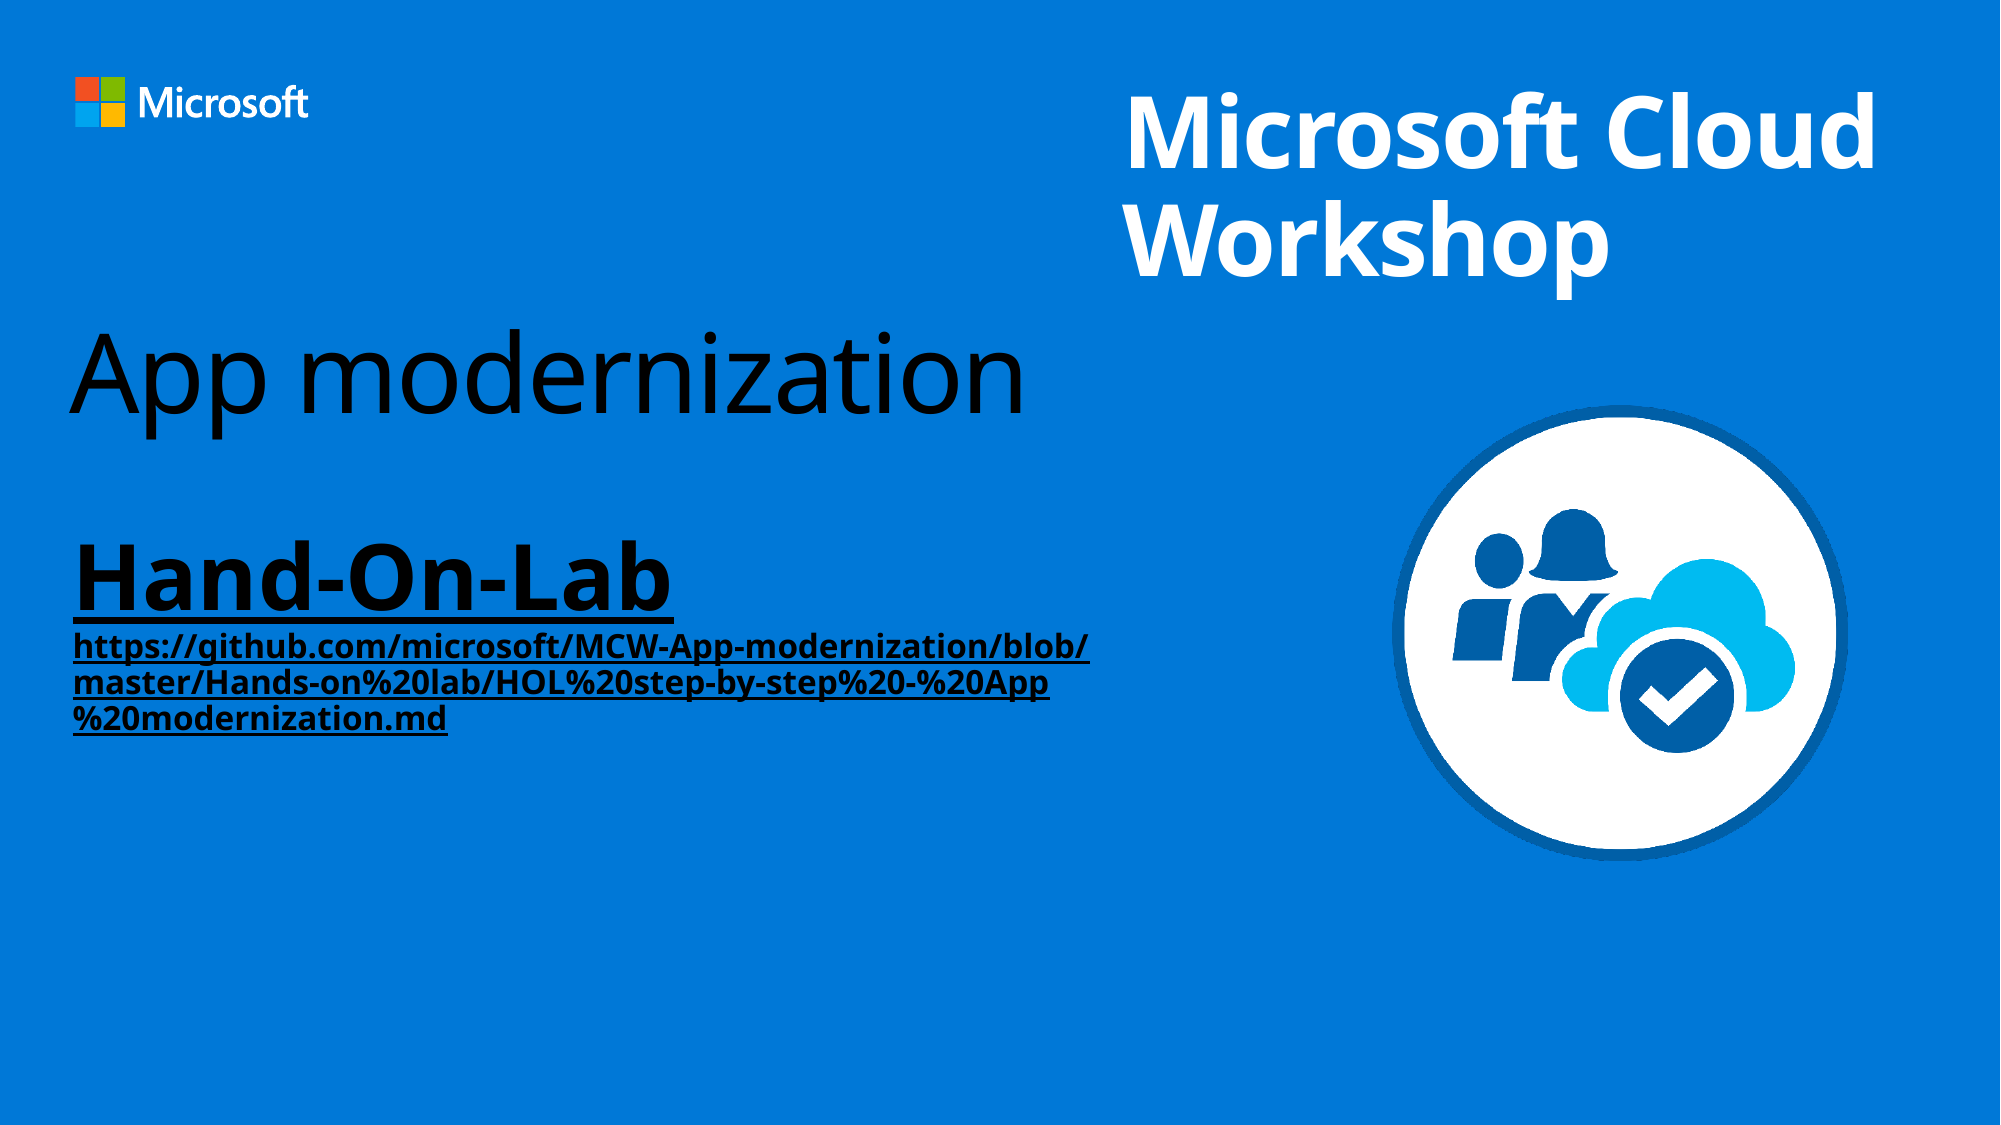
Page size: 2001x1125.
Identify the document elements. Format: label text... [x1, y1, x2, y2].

picture [1392, 405, 1848, 861]
list Hand-On-Lab https://github.com/microsoft/MCW-App-modernization/blob/master/Hands-on%20lab/HOL%20step-by-step%20-%20App%20modernization.md [45, 513, 1272, 808]
title App modernization [45, 303, 1222, 451]
